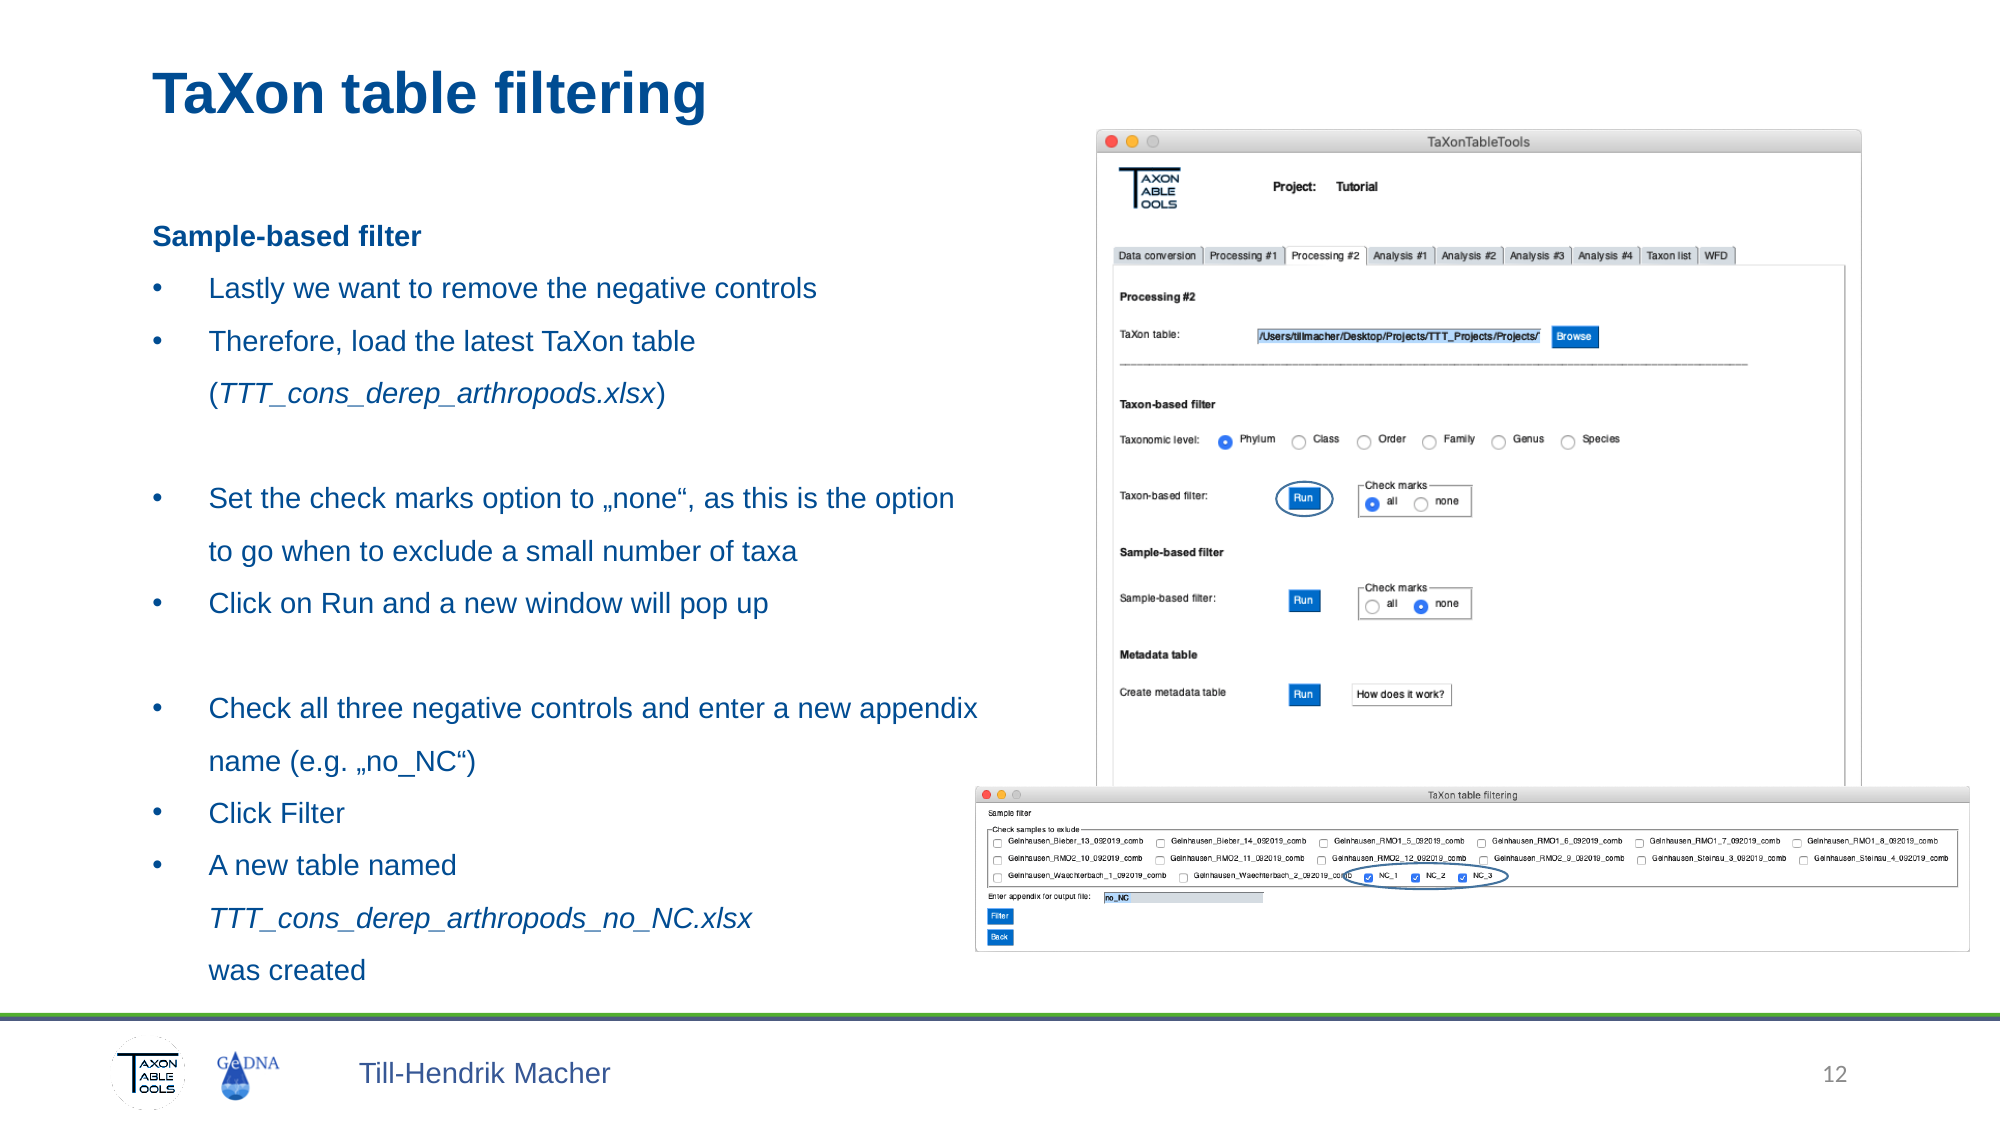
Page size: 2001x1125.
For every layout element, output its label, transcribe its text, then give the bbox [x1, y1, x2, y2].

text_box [110, 1035, 635, 1110]
text_box TaXon table filtering [137, 0, 1863, 189]
text_box 12 [1412, 1042, 1863, 1103]
picture [975, 129, 1970, 952]
text_box Sample-based filter Lastly we want to remove the negative controls Therefore, load the latest TaXon table (TTT_cons_derep_arthropods.xlsx) Set the check marks option to „none“, as this is the option to go when to exclude a small number of taxa Click on Run and a new window will pop up Check all three negative controls and enter a new appendix name (e.g. „no_NC“) Click Filter A new table named TTT_cons_derep_arthropods_no_NC.xlsx was created [137, 192, 1000, 1011]
